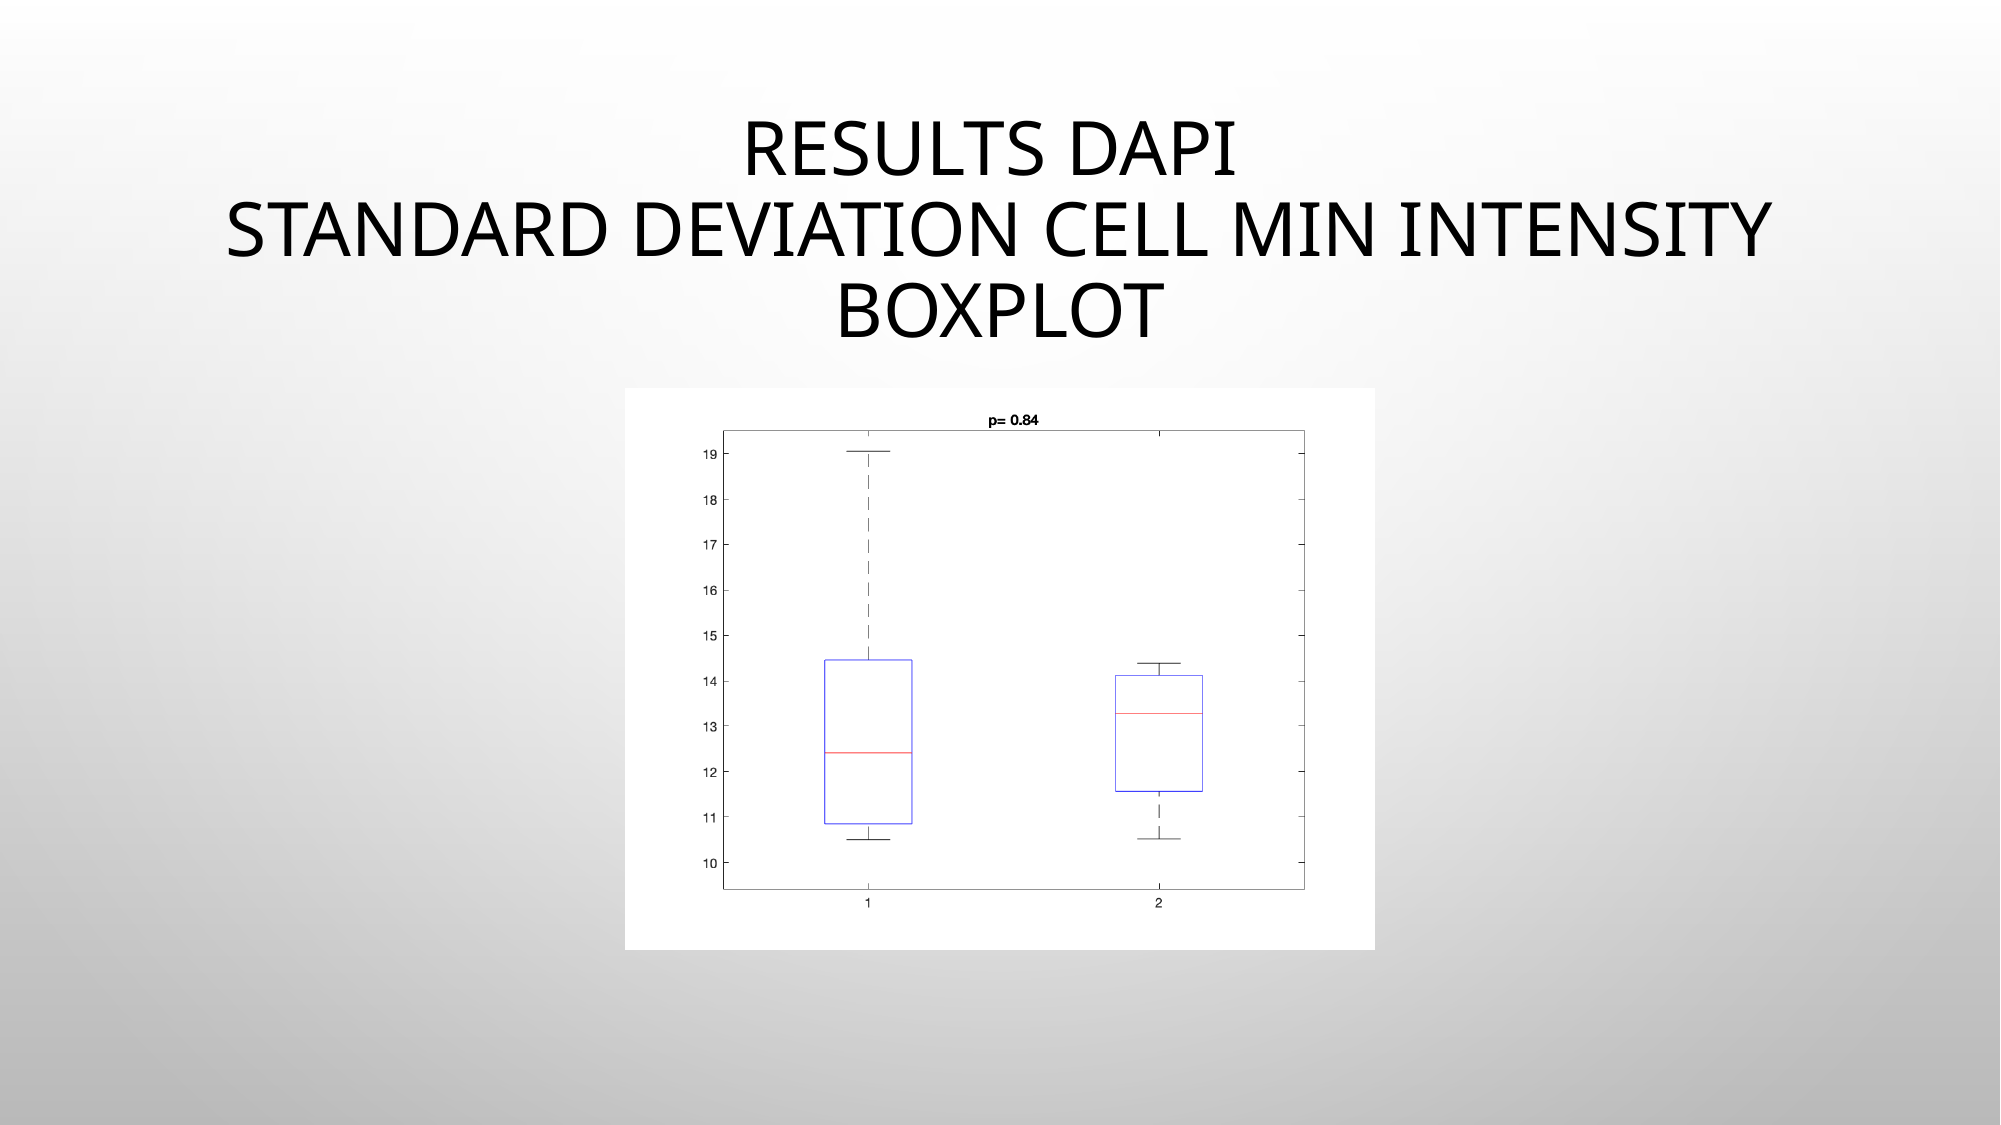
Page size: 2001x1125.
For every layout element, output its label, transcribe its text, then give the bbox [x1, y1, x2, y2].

picture [0, 0, 2000, 1125]
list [625, 387, 1375, 951]
title Results dapi standard deviation cell min intensity boxplot [149, 101, 1851, 364]
